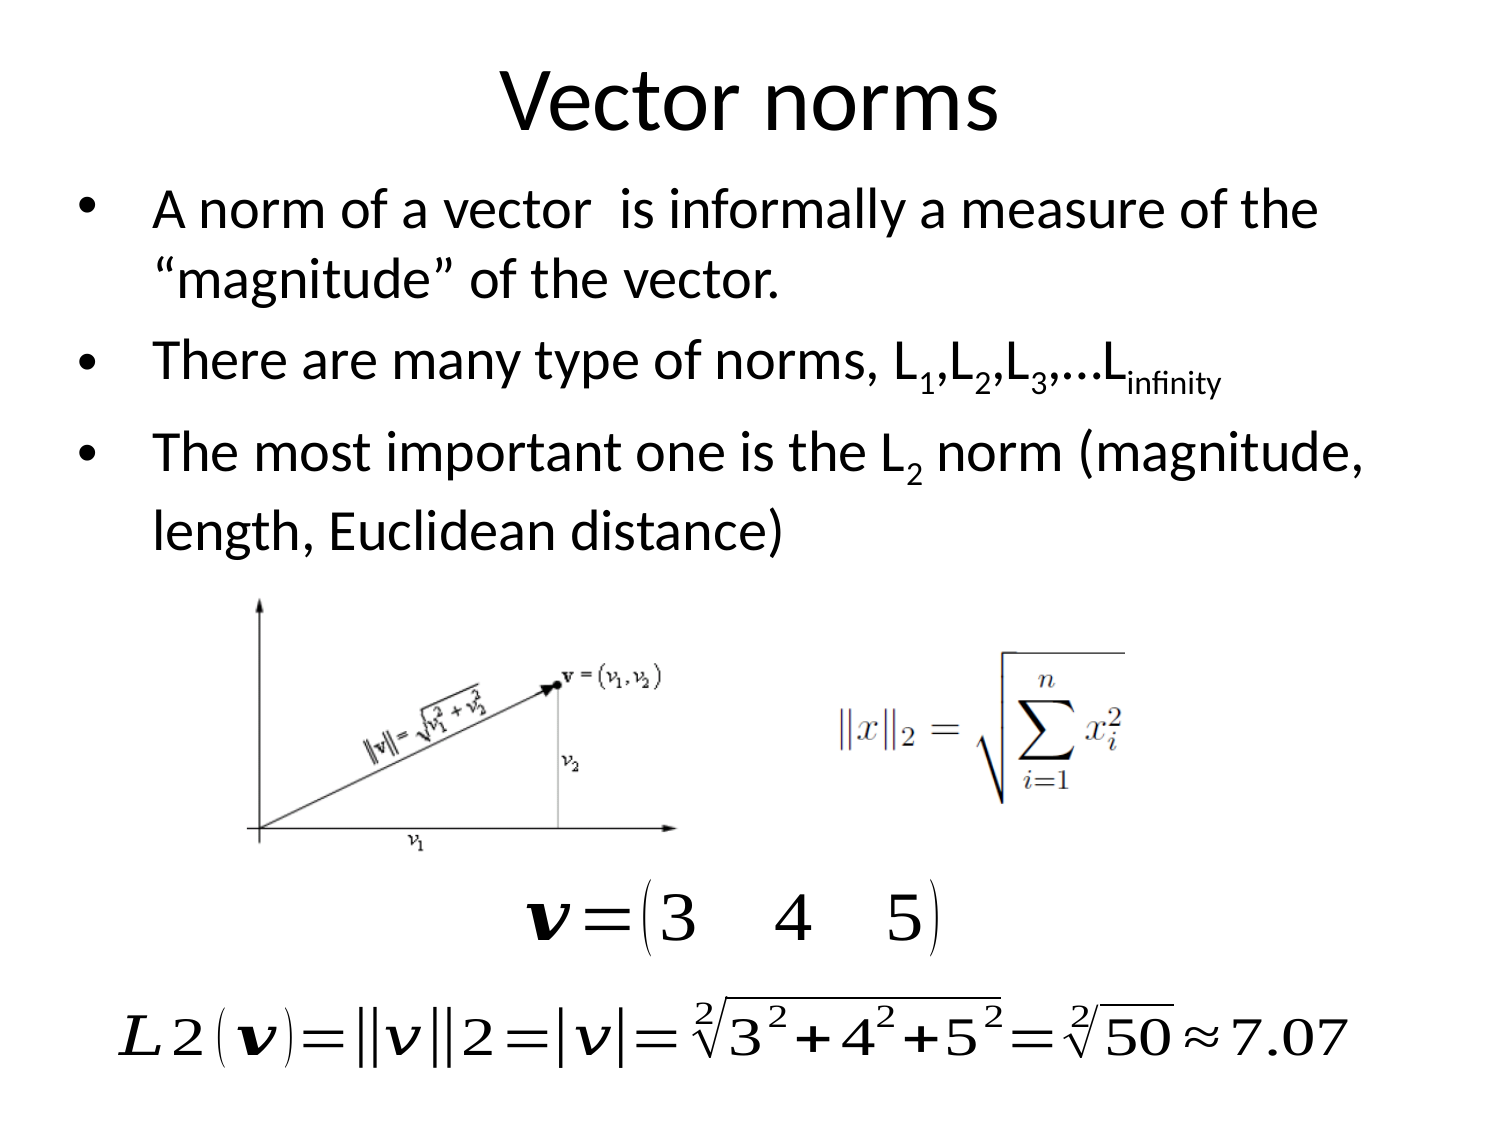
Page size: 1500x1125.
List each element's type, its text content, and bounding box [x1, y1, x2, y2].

picture [824, 633, 1126, 811]
picture [246, 590, 687, 855]
title Vector norms [75, 0, 1425, 188]
